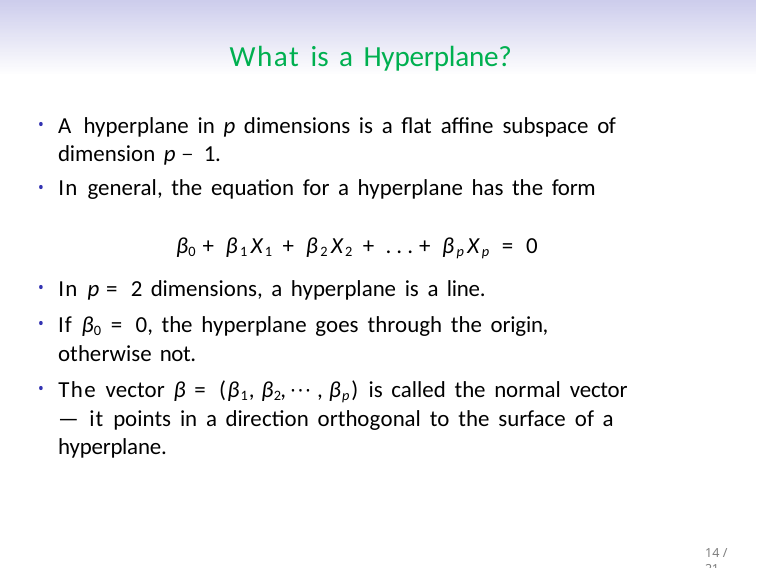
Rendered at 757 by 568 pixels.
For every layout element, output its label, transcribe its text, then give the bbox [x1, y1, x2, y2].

slide_number 14 / 21 [691, 548, 743, 568]
picture [0, 0, 756, 74]
text_box A hyperplane in p dimensions is a flat affine subspace of dimension p − 1. In general, the equation for a hyperplane has the form β0 + β1X1 + β2X2 + . . . + βpXp = 0 In p = 2 dimensions, a hyperplane is a line. If β0 = 0, the hyperplane goes through the origin, otherwise not. The vector β = (β1, β2, · · · , βp) is called the normal vector — it points in a direction orthogonal to the surface of a hyperplane. [28, 108, 729, 460]
title What is a Hyperplane? [99, 34, 657, 108]
